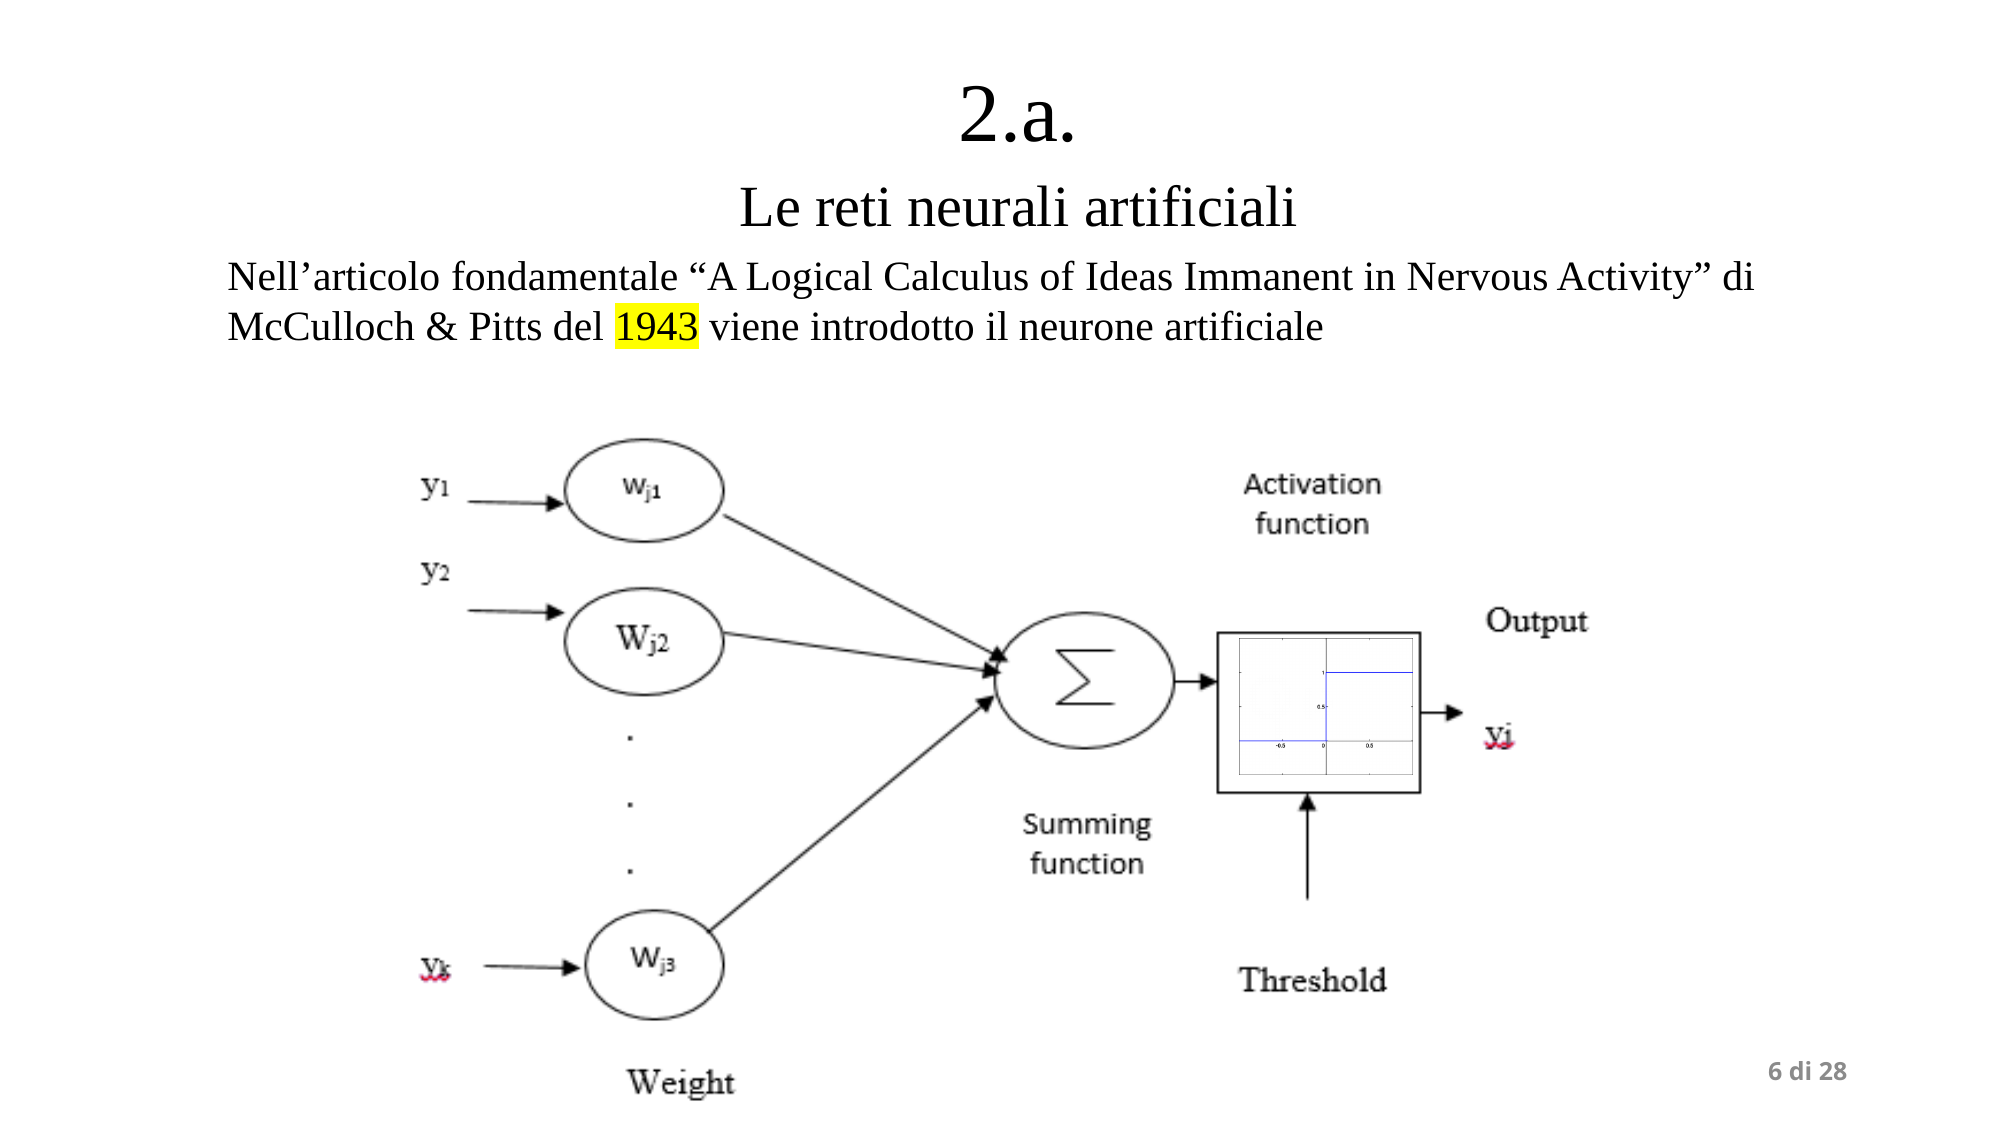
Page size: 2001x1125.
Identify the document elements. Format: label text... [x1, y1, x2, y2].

picture [277, 359, 1638, 1125]
text_box 2.a. Le reti neurali artificiali Nell’articolo fondamentale “A Logical Calculus of Ideas Immanent in Nervous Activity” di McCulloch & Pitts del 1943 viene introdotto il neurone artificiale [212, 50, 1825, 356]
slide_number 6 di 28 [1638, 1042, 1863, 1103]
